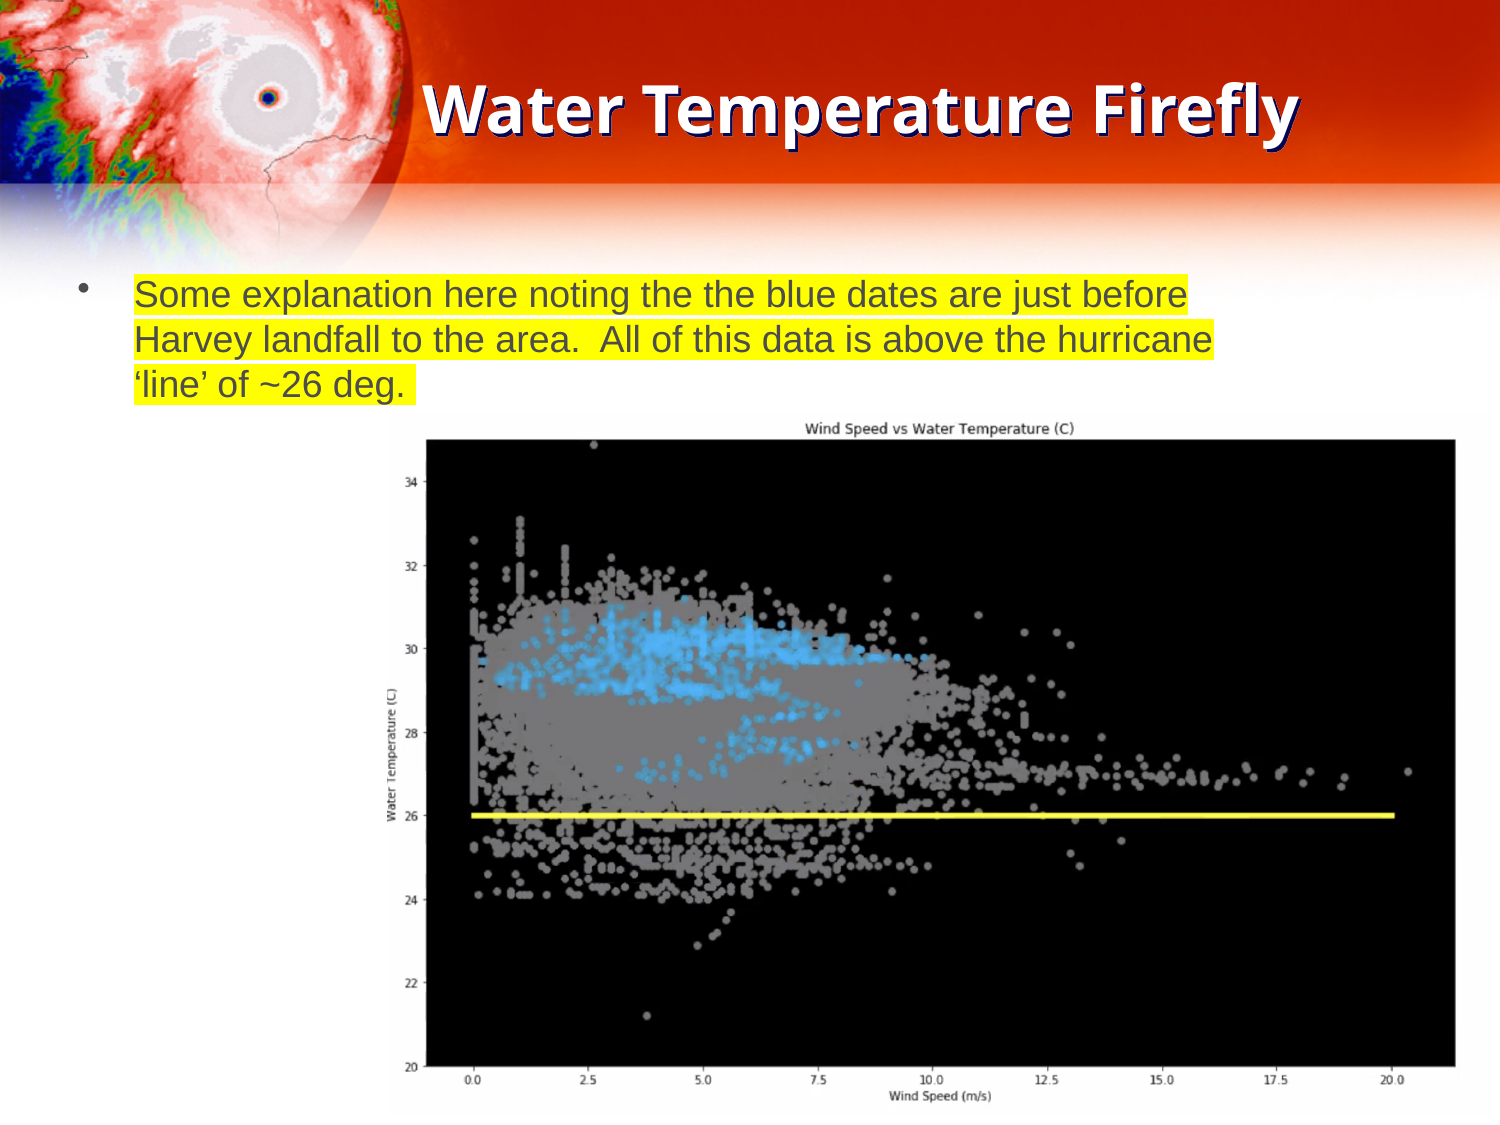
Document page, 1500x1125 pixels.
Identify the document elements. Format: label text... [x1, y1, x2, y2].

title Water Temperature Firefly [407, 65, 1447, 149]
picture [0, 0, 1500, 1125]
list Some explanation here noting the the blue dates are just before Harvey landfall to the area. All of this data is above the hurricane ‘line’ of ~26 deg. [62, 262, 1300, 1043]
